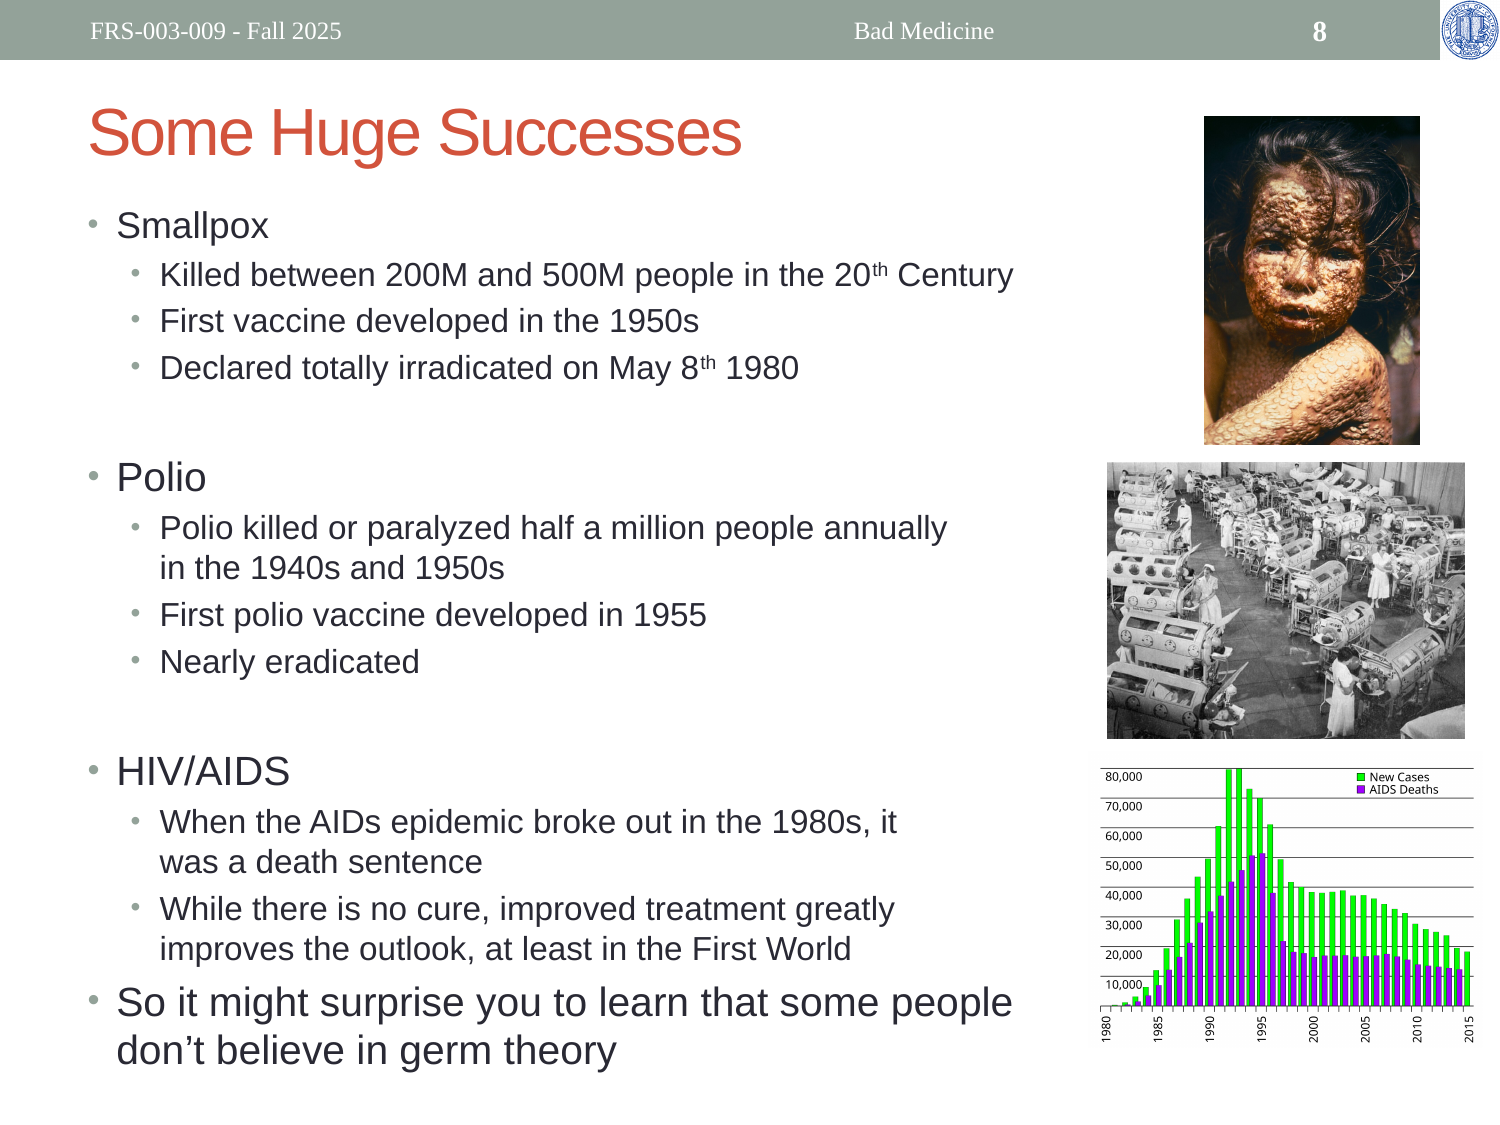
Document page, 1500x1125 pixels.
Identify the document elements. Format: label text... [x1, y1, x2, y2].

picture [1440, 0, 1500, 61]
slide_number 8 [1297, 3, 1425, 57]
picture [1204, 116, 1420, 445]
title Some Huge Successes [72, 77, 1423, 181]
picture [1107, 462, 1465, 739]
slide_number FRS-003-009 - Fall 2025 [75, 3, 550, 57]
list Smallpox Killed between 200M and 500M people in the 20th Century First vaccine developed in the 1950s Declared totally irradicated on May 8th 1980 Polio Polio killed or paralyzed half a million people annually in the 1940s and 1950s First polio vaccine developed in 1955 Nearly eradicated HIV/AIDS When the AIDs epidemic broke out in the 1980s, it was a death sentence While there is no cure, improved treatment greatly improves the outlook, at least in the First World So it might surprise you to learn that some people don’t believe in germ theory [72, 193, 1423, 1087]
picture [1088, 751, 1484, 1048]
footer Bad Medicine [562, 3, 1286, 57]
